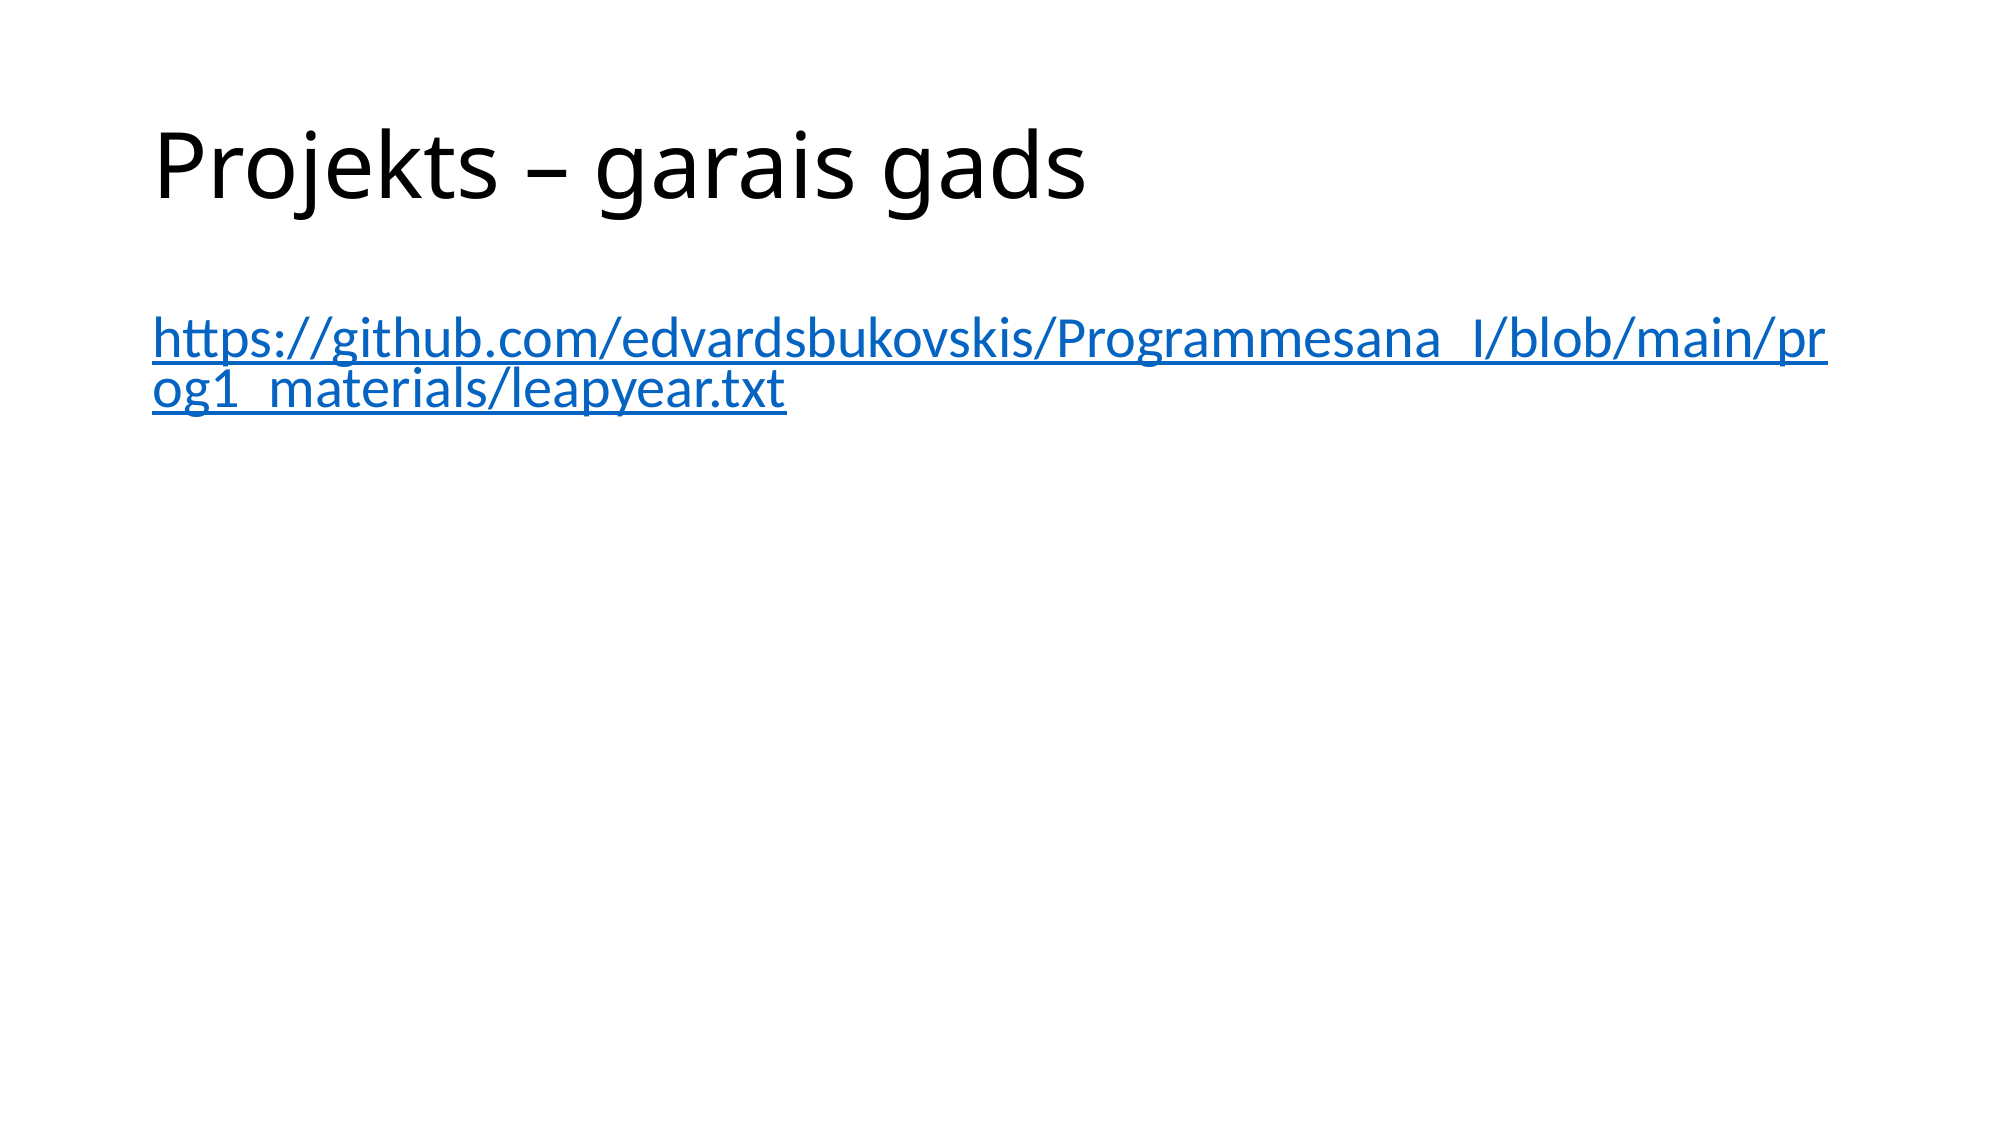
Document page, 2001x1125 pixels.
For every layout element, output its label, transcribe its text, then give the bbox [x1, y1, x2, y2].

title Projekts – garais gads [137, 59, 1863, 278]
list https://github.com/edvardsbukovskis/Programmesana_I/blob/main/prog1_materials/leapyear.txt [137, 299, 1863, 1014]
